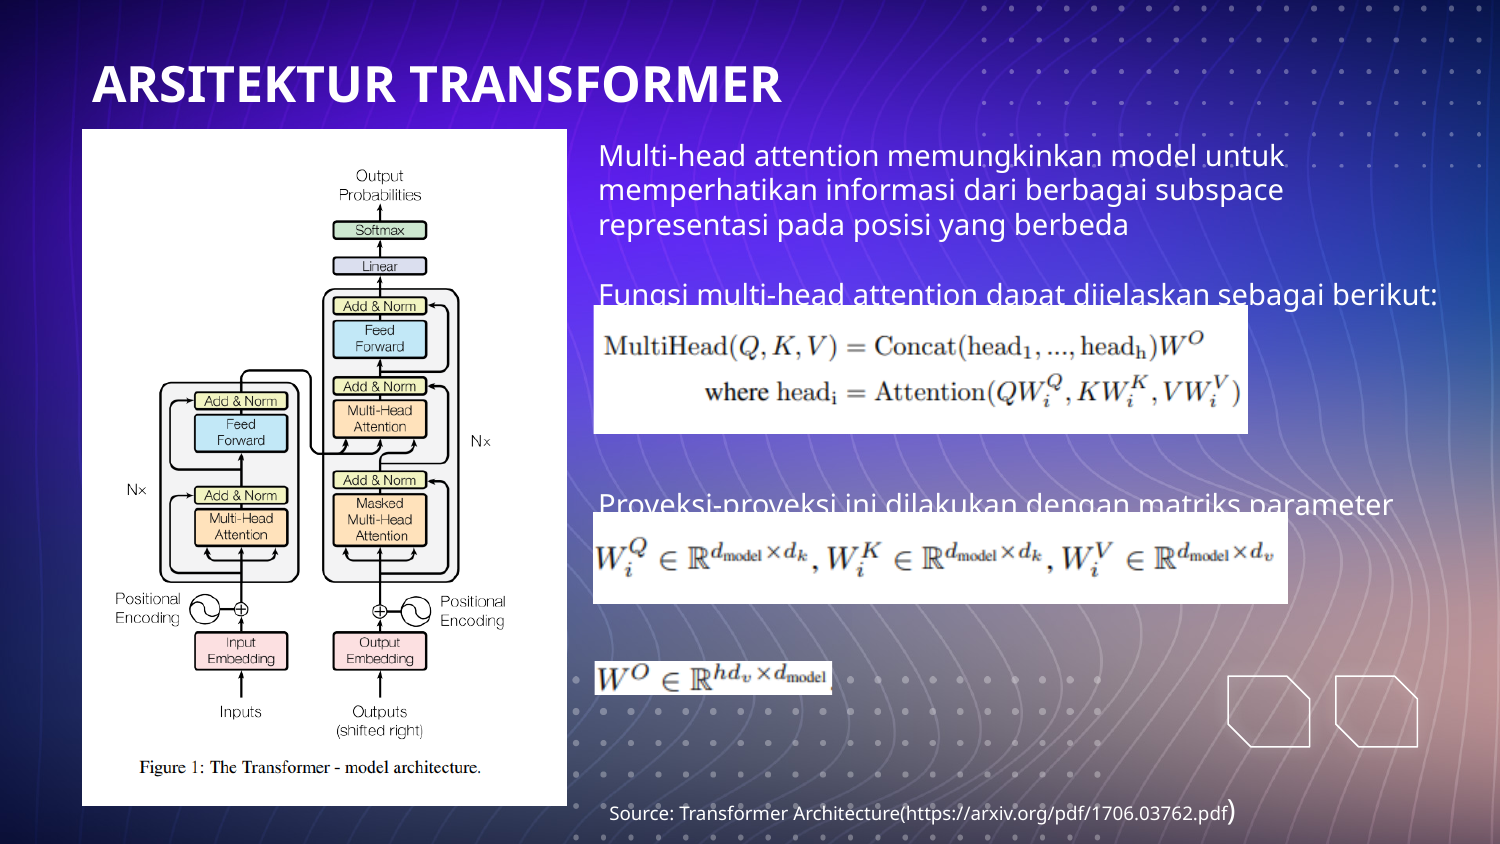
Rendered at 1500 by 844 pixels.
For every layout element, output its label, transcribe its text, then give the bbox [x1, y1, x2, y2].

text_box Source: Transformer Architecture(https://arxiv.org/pdf/1706.03762.pdf) [594, 783, 1350, 834]
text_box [1227, 675, 1418, 748]
text_box Multi-head attention memungkinkan model untuk memperhatikan informasi dari berbagai subspace representasi pada posisi yang berbeda Fungsi multi-head attention dapat dijelaskan sebagai berikut: Proyeksi-proyeksi ini dilakukan dengan matriks parameter dan [583, 129, 1471, 704]
picture [0, 0, 1500, 844]
title ARSITEKTUR TRANSFORMER [77, 7, 965, 158]
